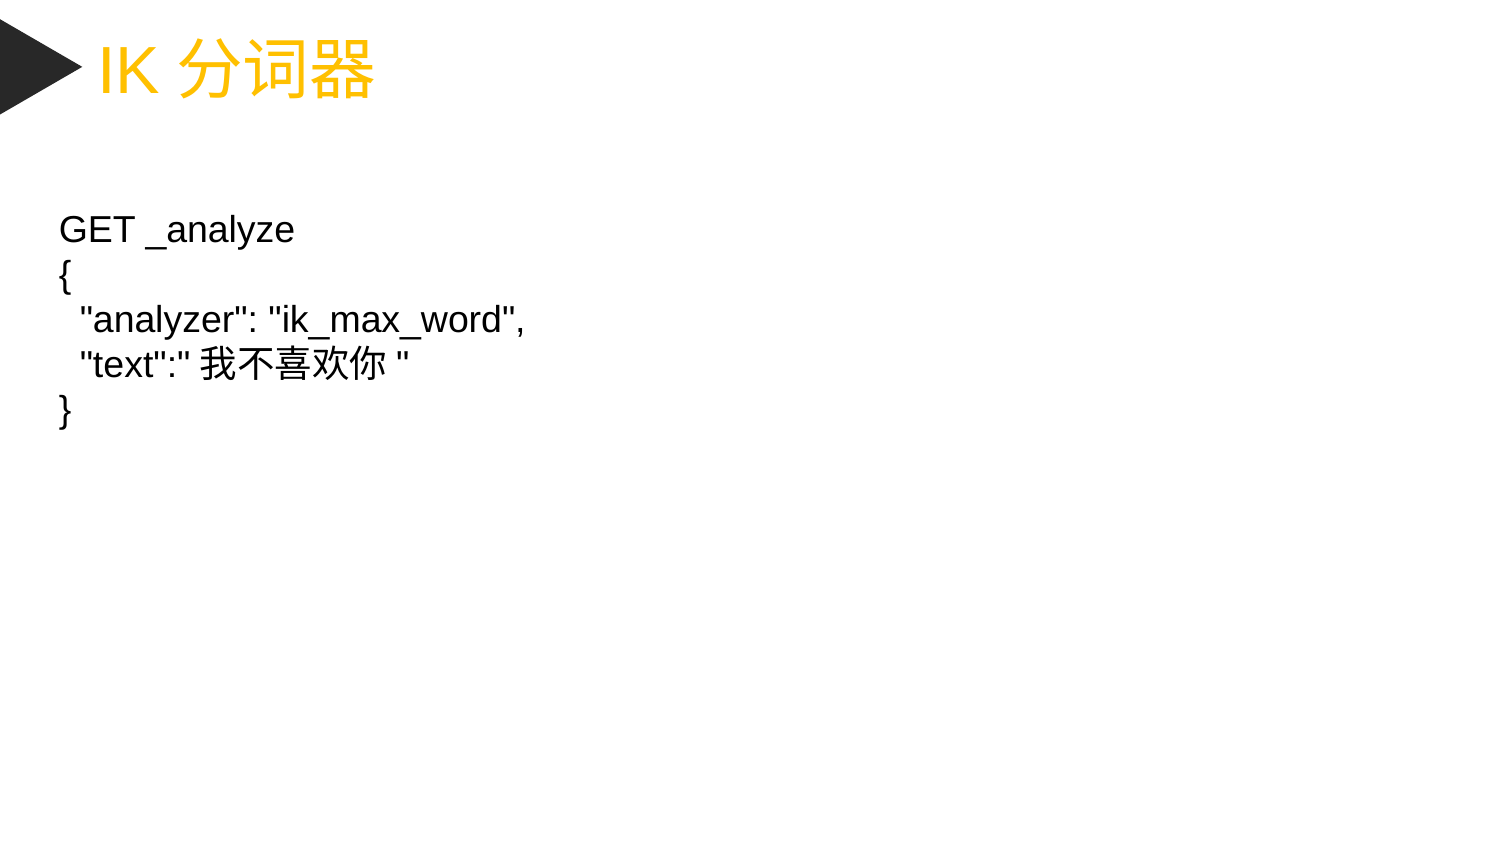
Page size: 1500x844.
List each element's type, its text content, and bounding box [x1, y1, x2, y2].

text_box IK分词器 [82, 19, 880, 114]
text_box [0, 19, 82, 115]
text_box GET _analyze { "analyzer": "ik_max_word", "text":"我不喜欢你" } [44, 197, 1137, 438]
